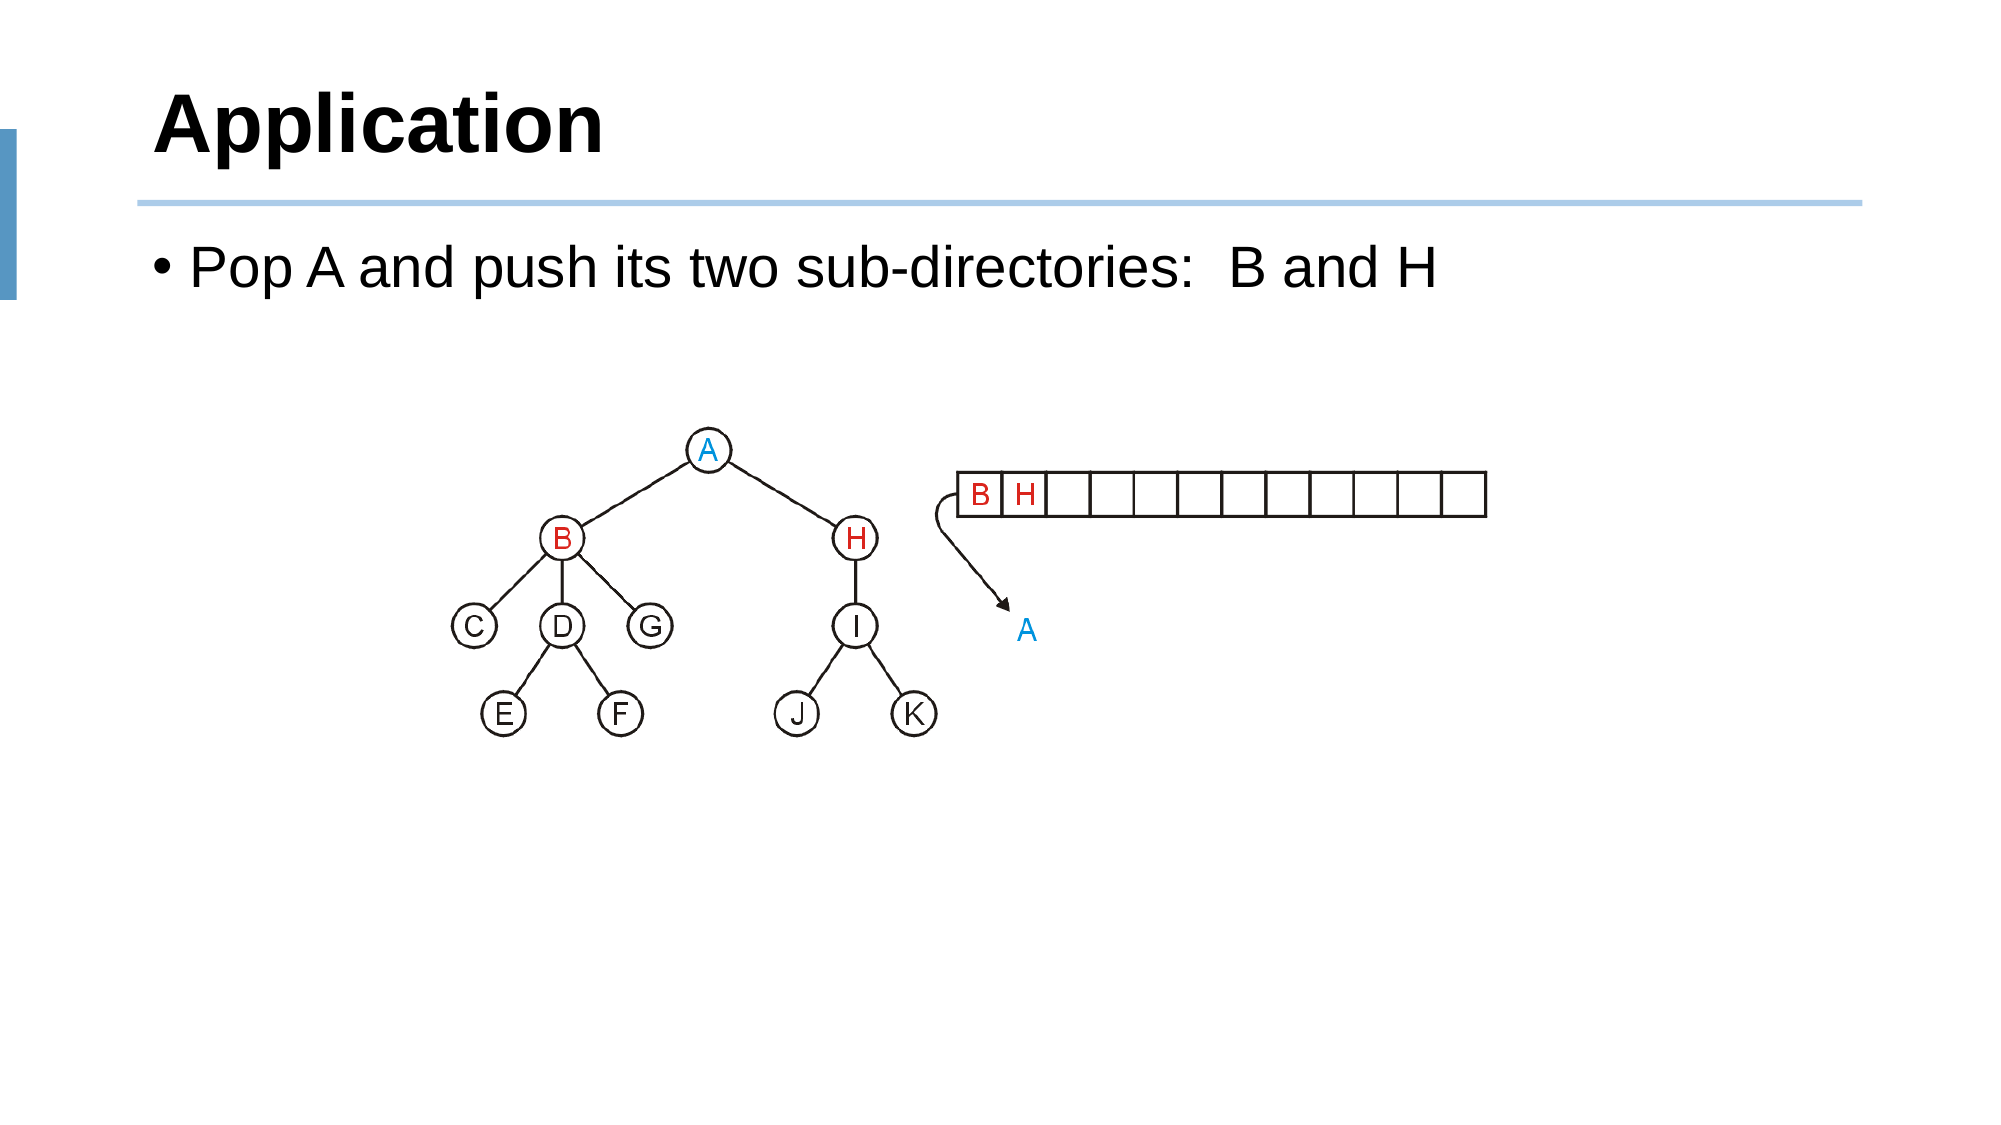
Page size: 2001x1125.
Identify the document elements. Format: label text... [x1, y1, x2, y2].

title Application [137, 42, 1863, 208]
picture [444, 420, 1493, 743]
list Pop A and push its two sub-directories: B and H [137, 229, 1863, 1014]
